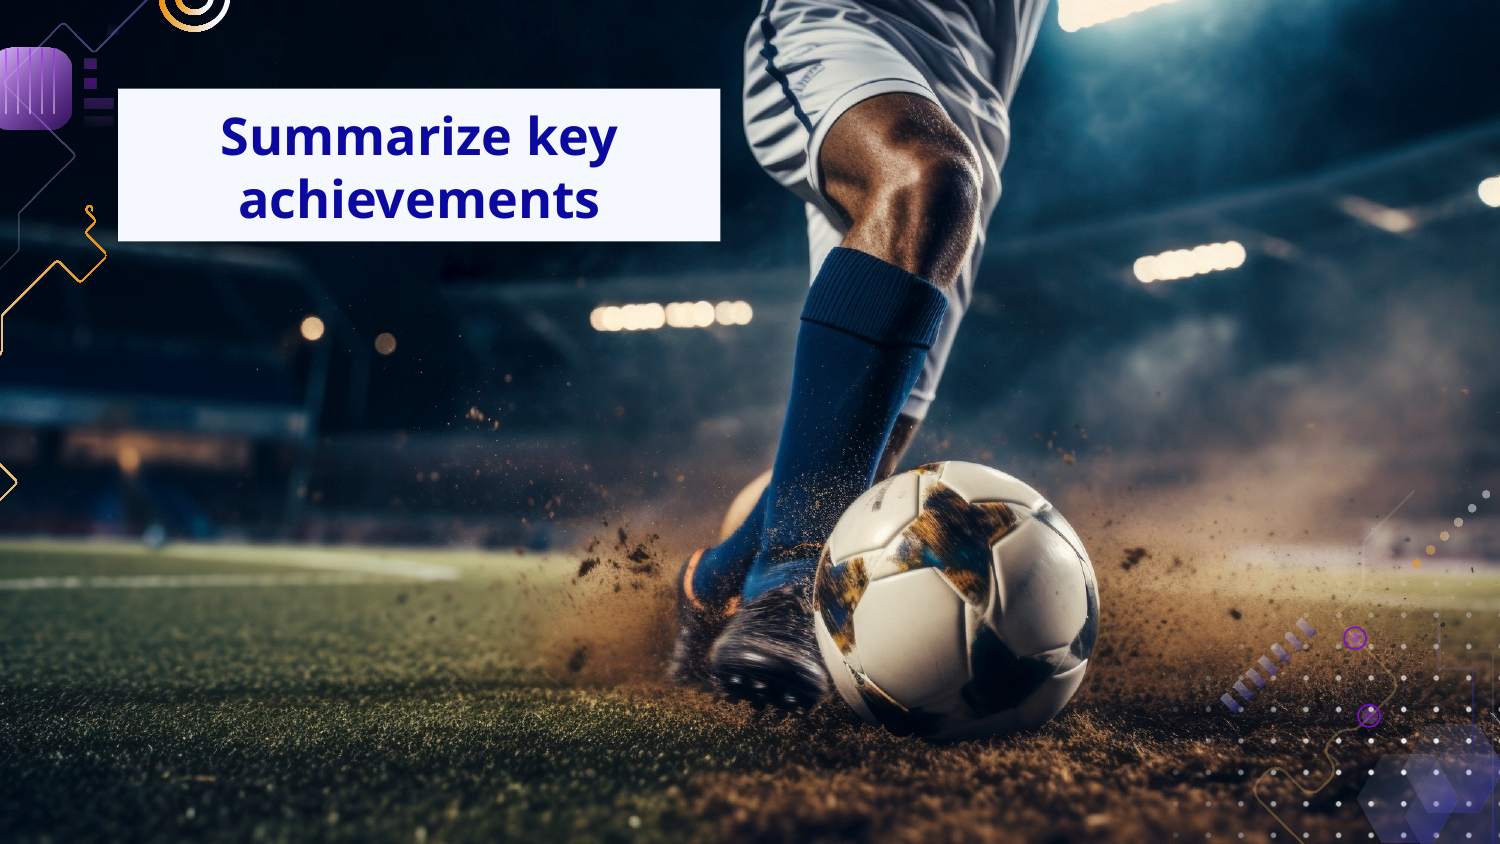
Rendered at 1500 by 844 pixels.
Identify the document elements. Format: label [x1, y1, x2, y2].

text_box [0, 0, 231, 694]
picture [0, 0, 1500, 844]
text_box [1116, 477, 1500, 844]
